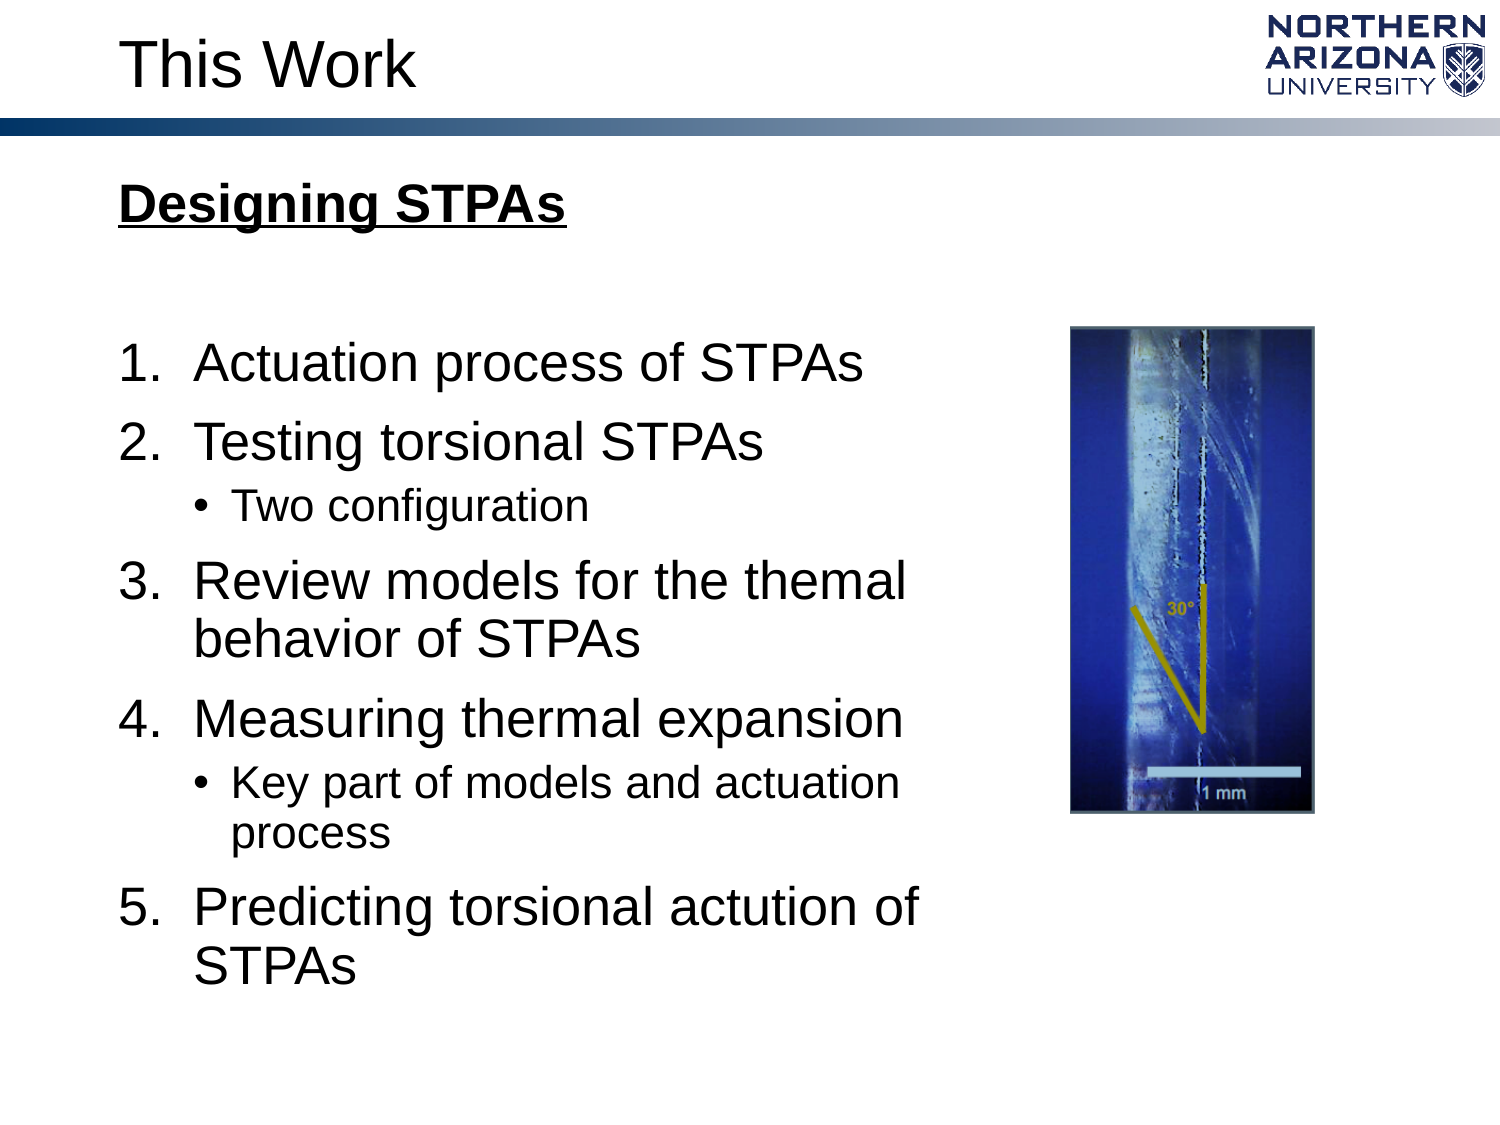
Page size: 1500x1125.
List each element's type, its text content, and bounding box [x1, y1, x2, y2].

title This Work [103, 21, 1397, 110]
list Designing STPAs Actuation process of STPAs Testing torsional STPAs Two configuration Review models for the themal behavior of STPAs Measuring thermal expansion Key part of models and actuation process Predicting torsional actution of STPAs [103, 168, 1005, 1014]
picture [1070, 322, 1317, 816]
picture [1265, 15, 1485, 97]
